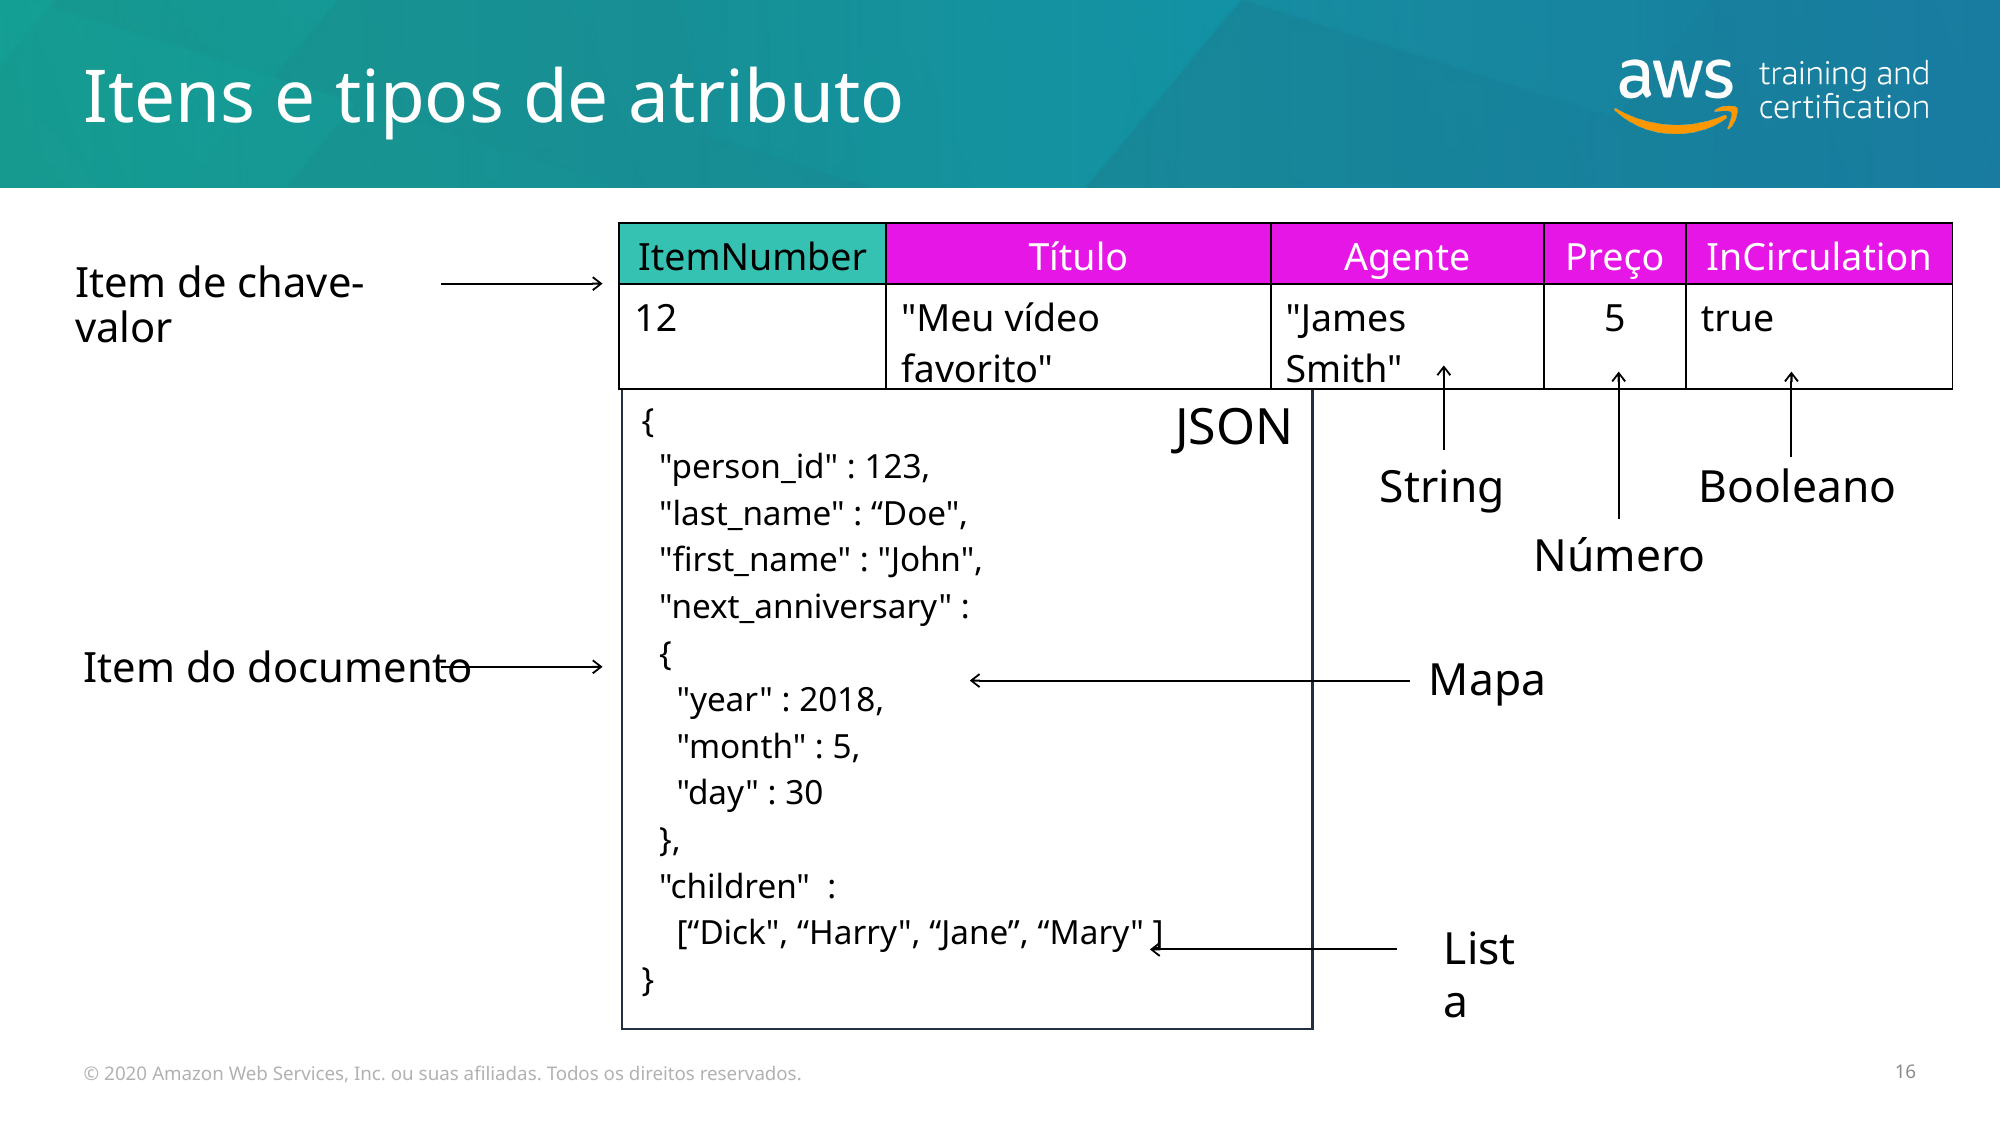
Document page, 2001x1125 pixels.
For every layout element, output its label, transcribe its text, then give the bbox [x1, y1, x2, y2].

text_box Lista [1428, 912, 1547, 1034]
text_box Booleano [1683, 450, 1912, 519]
text_box Mapa [1414, 643, 1562, 712]
slide_number 16 [1481, 1042, 1932, 1103]
table_header Agente [1272, 224, 1543, 283]
text_box { "person_id" : 123, "last_name" : “Doe", "first_name" : "John", "next_anniversary" : { "year" : 2018, "month" : 5, "day" : 30 }, "children" : [“Dick", “Harry", “Jane”, “Mary" ] } [621, 390, 1314, 1030]
picture [0, 0, 2000, 188]
table_cell 12 [620, 285, 885, 388]
text_box JSON [1128, 390, 1341, 475]
table_cell "Meu vídeo favorito" [887, 285, 1270, 388]
footer © 2020 Amazon Web Services, Inc. ou suas afiliadas. Todos os direitos reservados. [68, 1042, 1000, 1103]
title Itens e tipos de atributo [68, 59, 1551, 138]
table_header Título [887, 224, 1270, 283]
table_header ItemNumber [620, 224, 885, 283]
table_header Preço [1545, 224, 1685, 283]
table_cell 5 [1545, 285, 1685, 388]
text_box Item do documento [68, 633, 390, 694]
text_box Número [1519, 519, 1721, 588]
list Item de chave-valor [60, 254, 441, 314]
table_header InCirculation [1687, 224, 1952, 283]
text_box String [1365, 450, 1520, 519]
table_cell "James Smith" [1272, 285, 1543, 388]
table_cell true [1687, 285, 1952, 388]
